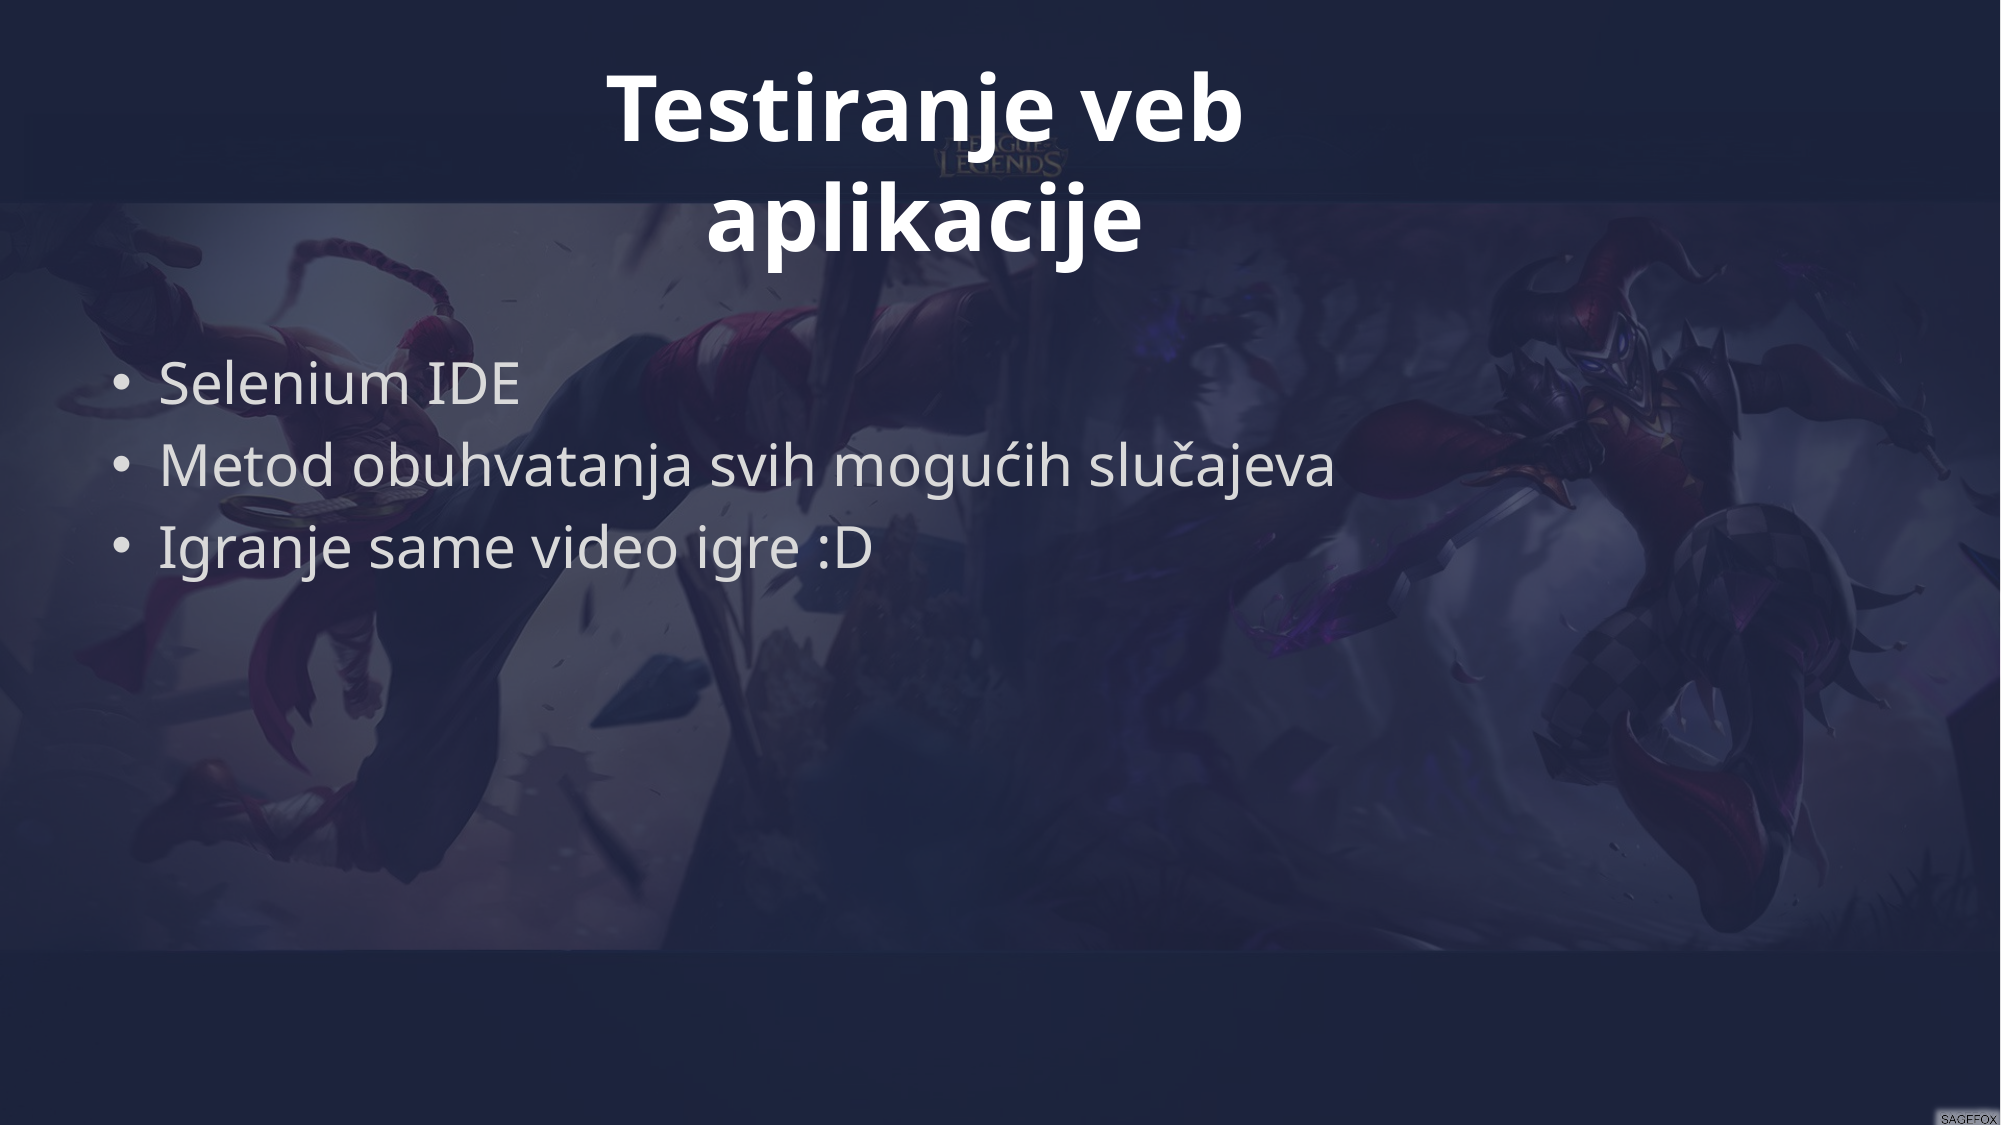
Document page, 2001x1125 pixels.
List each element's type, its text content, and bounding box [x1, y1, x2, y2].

text_box Selenium IDE Metod obuhvatanja svih mogućih slučajeva Igranje same video igre :D [111, 346, 1584, 650]
picture [1938, 1114, 1999, 1125]
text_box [400, 42, 1451, 199]
